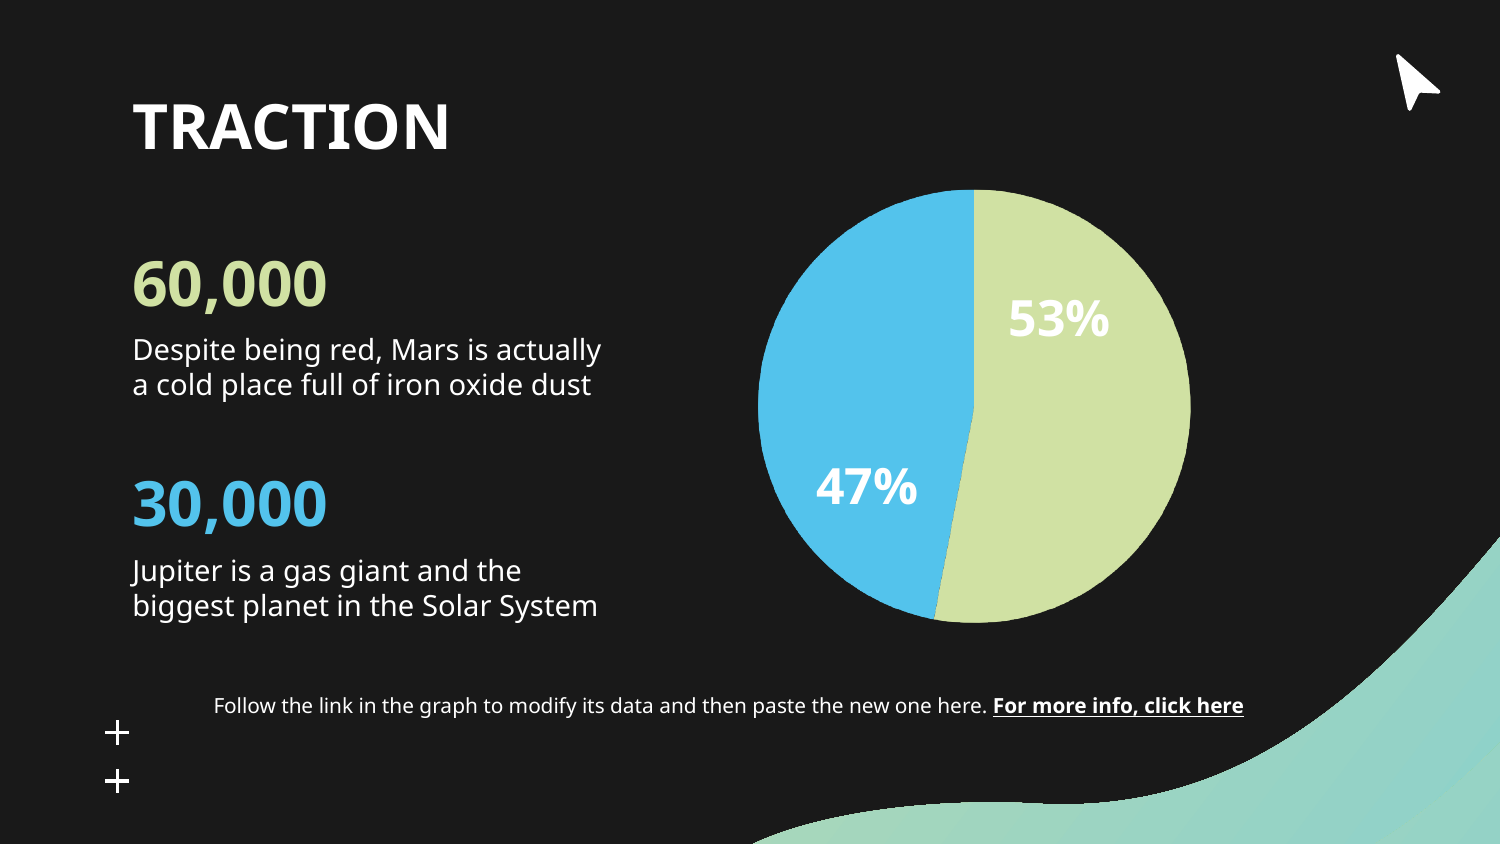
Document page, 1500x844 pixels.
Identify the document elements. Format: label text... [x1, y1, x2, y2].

title 60,000 [117, 224, 693, 340]
subtitle Jupiter is a gas giant and the biggest planet in the Solar System [117, 559, 622, 638]
title 30,000 [117, 444, 693, 559]
subtitle Despite being red, Mars is actually a cold place full of iron oxide dust [117, 340, 622, 418]
text_box Follow the link in the graph to modify its data and then paste the new one here. For more info, click here [117, 678, 1341, 760]
picture [698, 165, 1227, 647]
title TRACTION [117, 71, 1315, 166]
